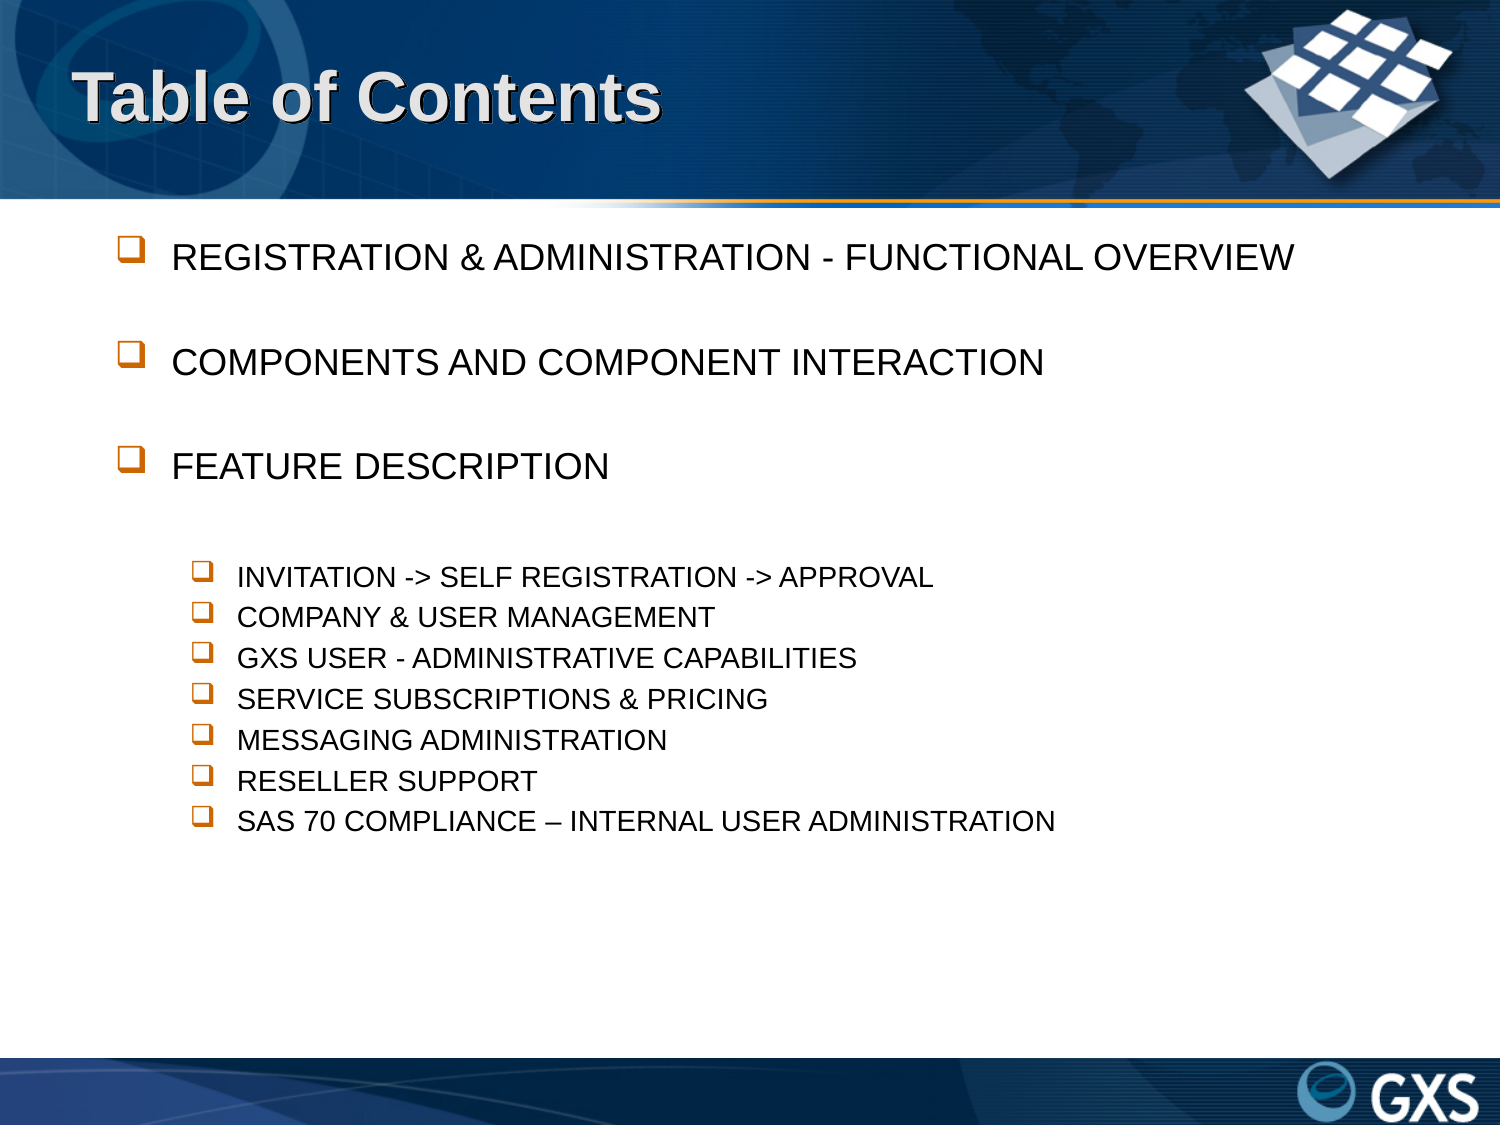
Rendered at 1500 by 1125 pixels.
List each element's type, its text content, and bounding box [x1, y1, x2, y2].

picture [0, 0, 1500, 208]
picture [0, 1058, 1500, 1125]
title Table of Contents [56, 24, 1213, 176]
list REGISTRATION & ADMINISTRATION - FUNCTIONAL OVERVIEW COMPONENTS AND COMPONENT INTERACTION FEATURE DESCRIPTION INVITATION -> SELF REGISTRATION -> APPROVAL COMPANY & USER MANAGEMENT GXS USER - ADMINISTRATIVE CAPABILITIES SERVICE SUBSCRIPTIONS & PRICING MESSAGING ADMINISTRATION RESELLER SUPPORT SAS 70 COMPLIANCE – INTERNAL USER ADMINISTRATION [99, 224, 1388, 1013]
